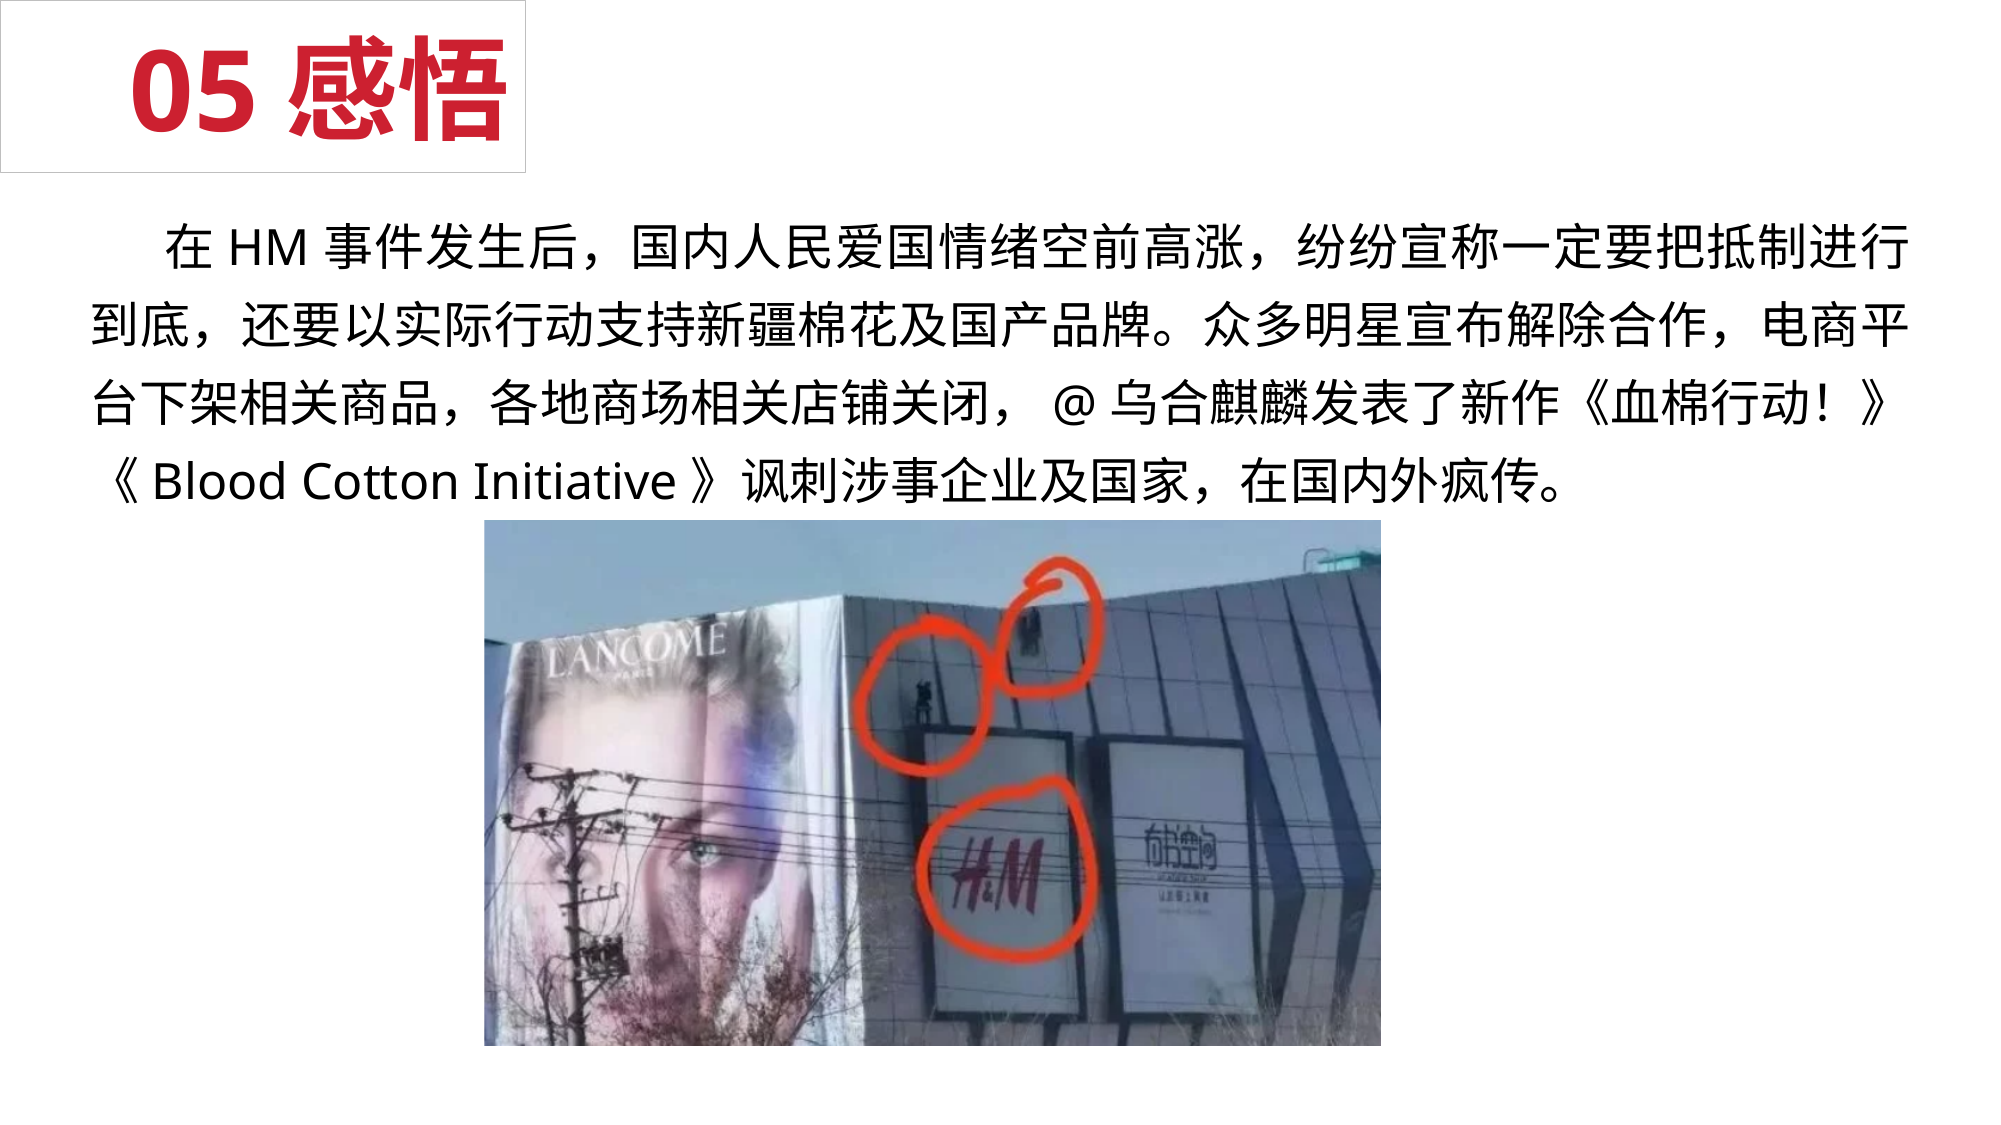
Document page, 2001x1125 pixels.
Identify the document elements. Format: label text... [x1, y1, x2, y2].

text_box 在HM事件发生后，国内人民爱国情绪空前高涨，纷纷宣称一定要把抵制进行到底，还要以实际行动支持新疆棉花及国产品牌。众多明星宣布解除合作，电商平台下架相关商品，各地商场相关店铺关闭，@乌合麒麟发表了新作《血棉行动！》《Blood Cotton Initiative》讽刺涉事企业及国家，在国内外疯传。 [74, 190, 1925, 517]
picture [482, 520, 1381, 1046]
text_box 05感悟 [0, 0, 526, 173]
